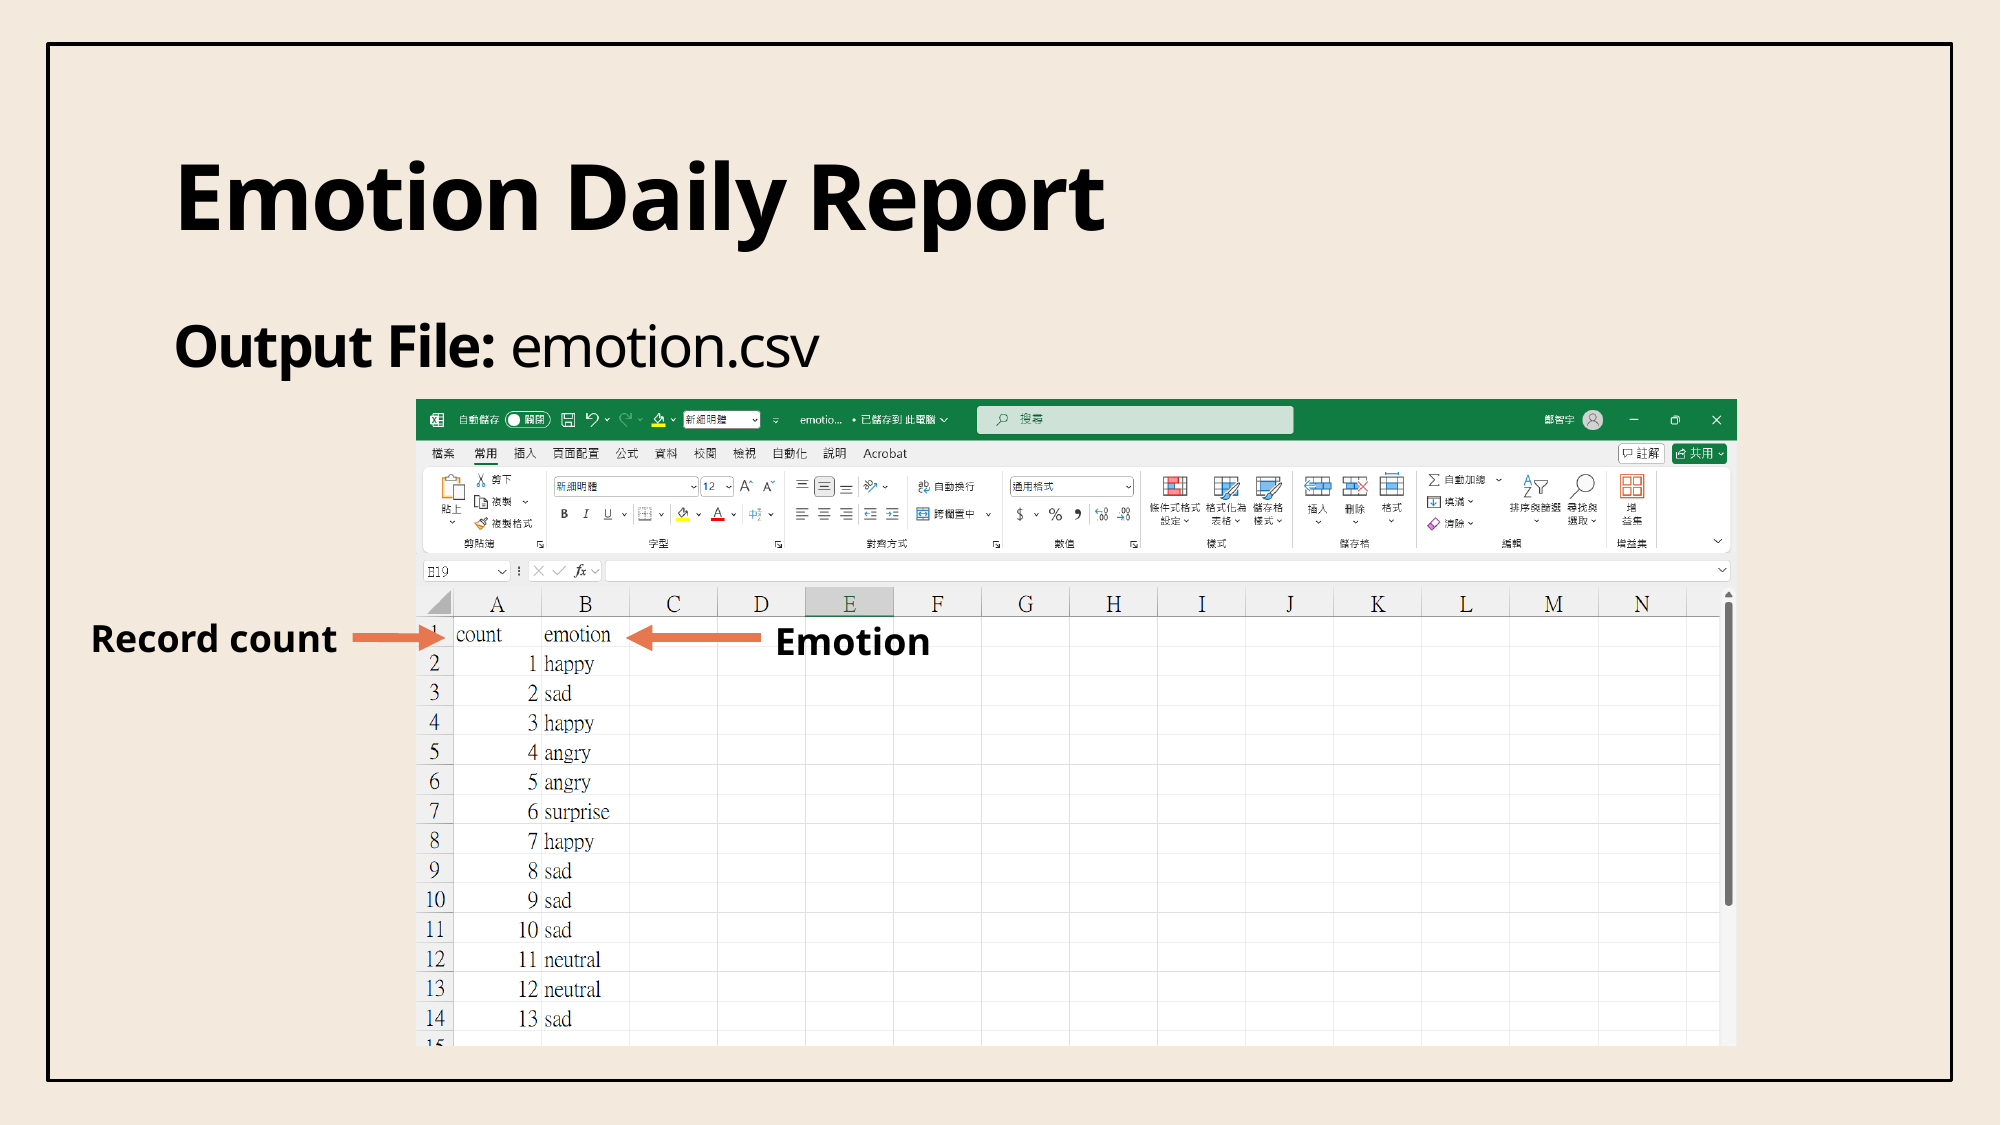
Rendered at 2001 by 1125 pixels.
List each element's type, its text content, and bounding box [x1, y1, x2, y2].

picture [416, 399, 1738, 1047]
text_box Record count [75, 607, 353, 668]
text_box Output File: emotion.csv [173, 250, 1170, 380]
title Emotion Daily Report [173, 121, 1170, 250]
